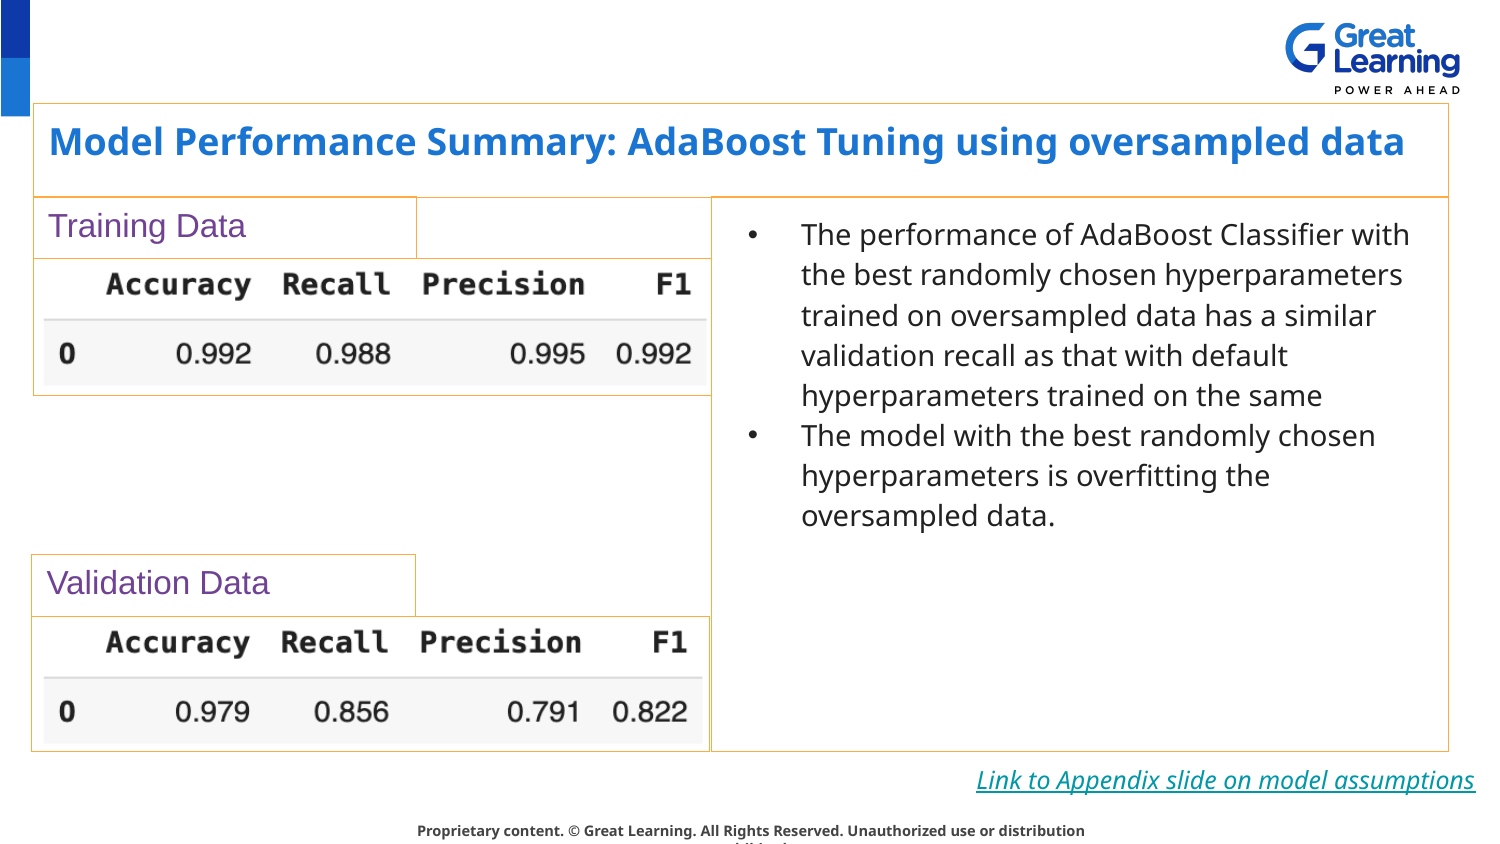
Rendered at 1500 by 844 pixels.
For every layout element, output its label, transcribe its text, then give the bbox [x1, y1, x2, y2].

title Model Performance Summary: AdaBoost Tuning using oversampled data [33, 103, 1449, 198]
picture [31, 616, 710, 753]
list The performance of AdaBoost Classifier with the best randomly chosen hyperparameters trained on oversampled data has a similar validation recall as that with default hyperparameters trained on the same The model with the best randomly chosen hyperparameters is overfitting the oversampled data. [711, 196, 1449, 752]
picture [32, 258, 712, 396]
picture [1258, 11, 1487, 106]
text_box Training Data [33, 196, 417, 256]
text_box Link to Appendix slide on model assumptions [668, 749, 1491, 814]
text_box Validation Data [31, 554, 416, 615]
